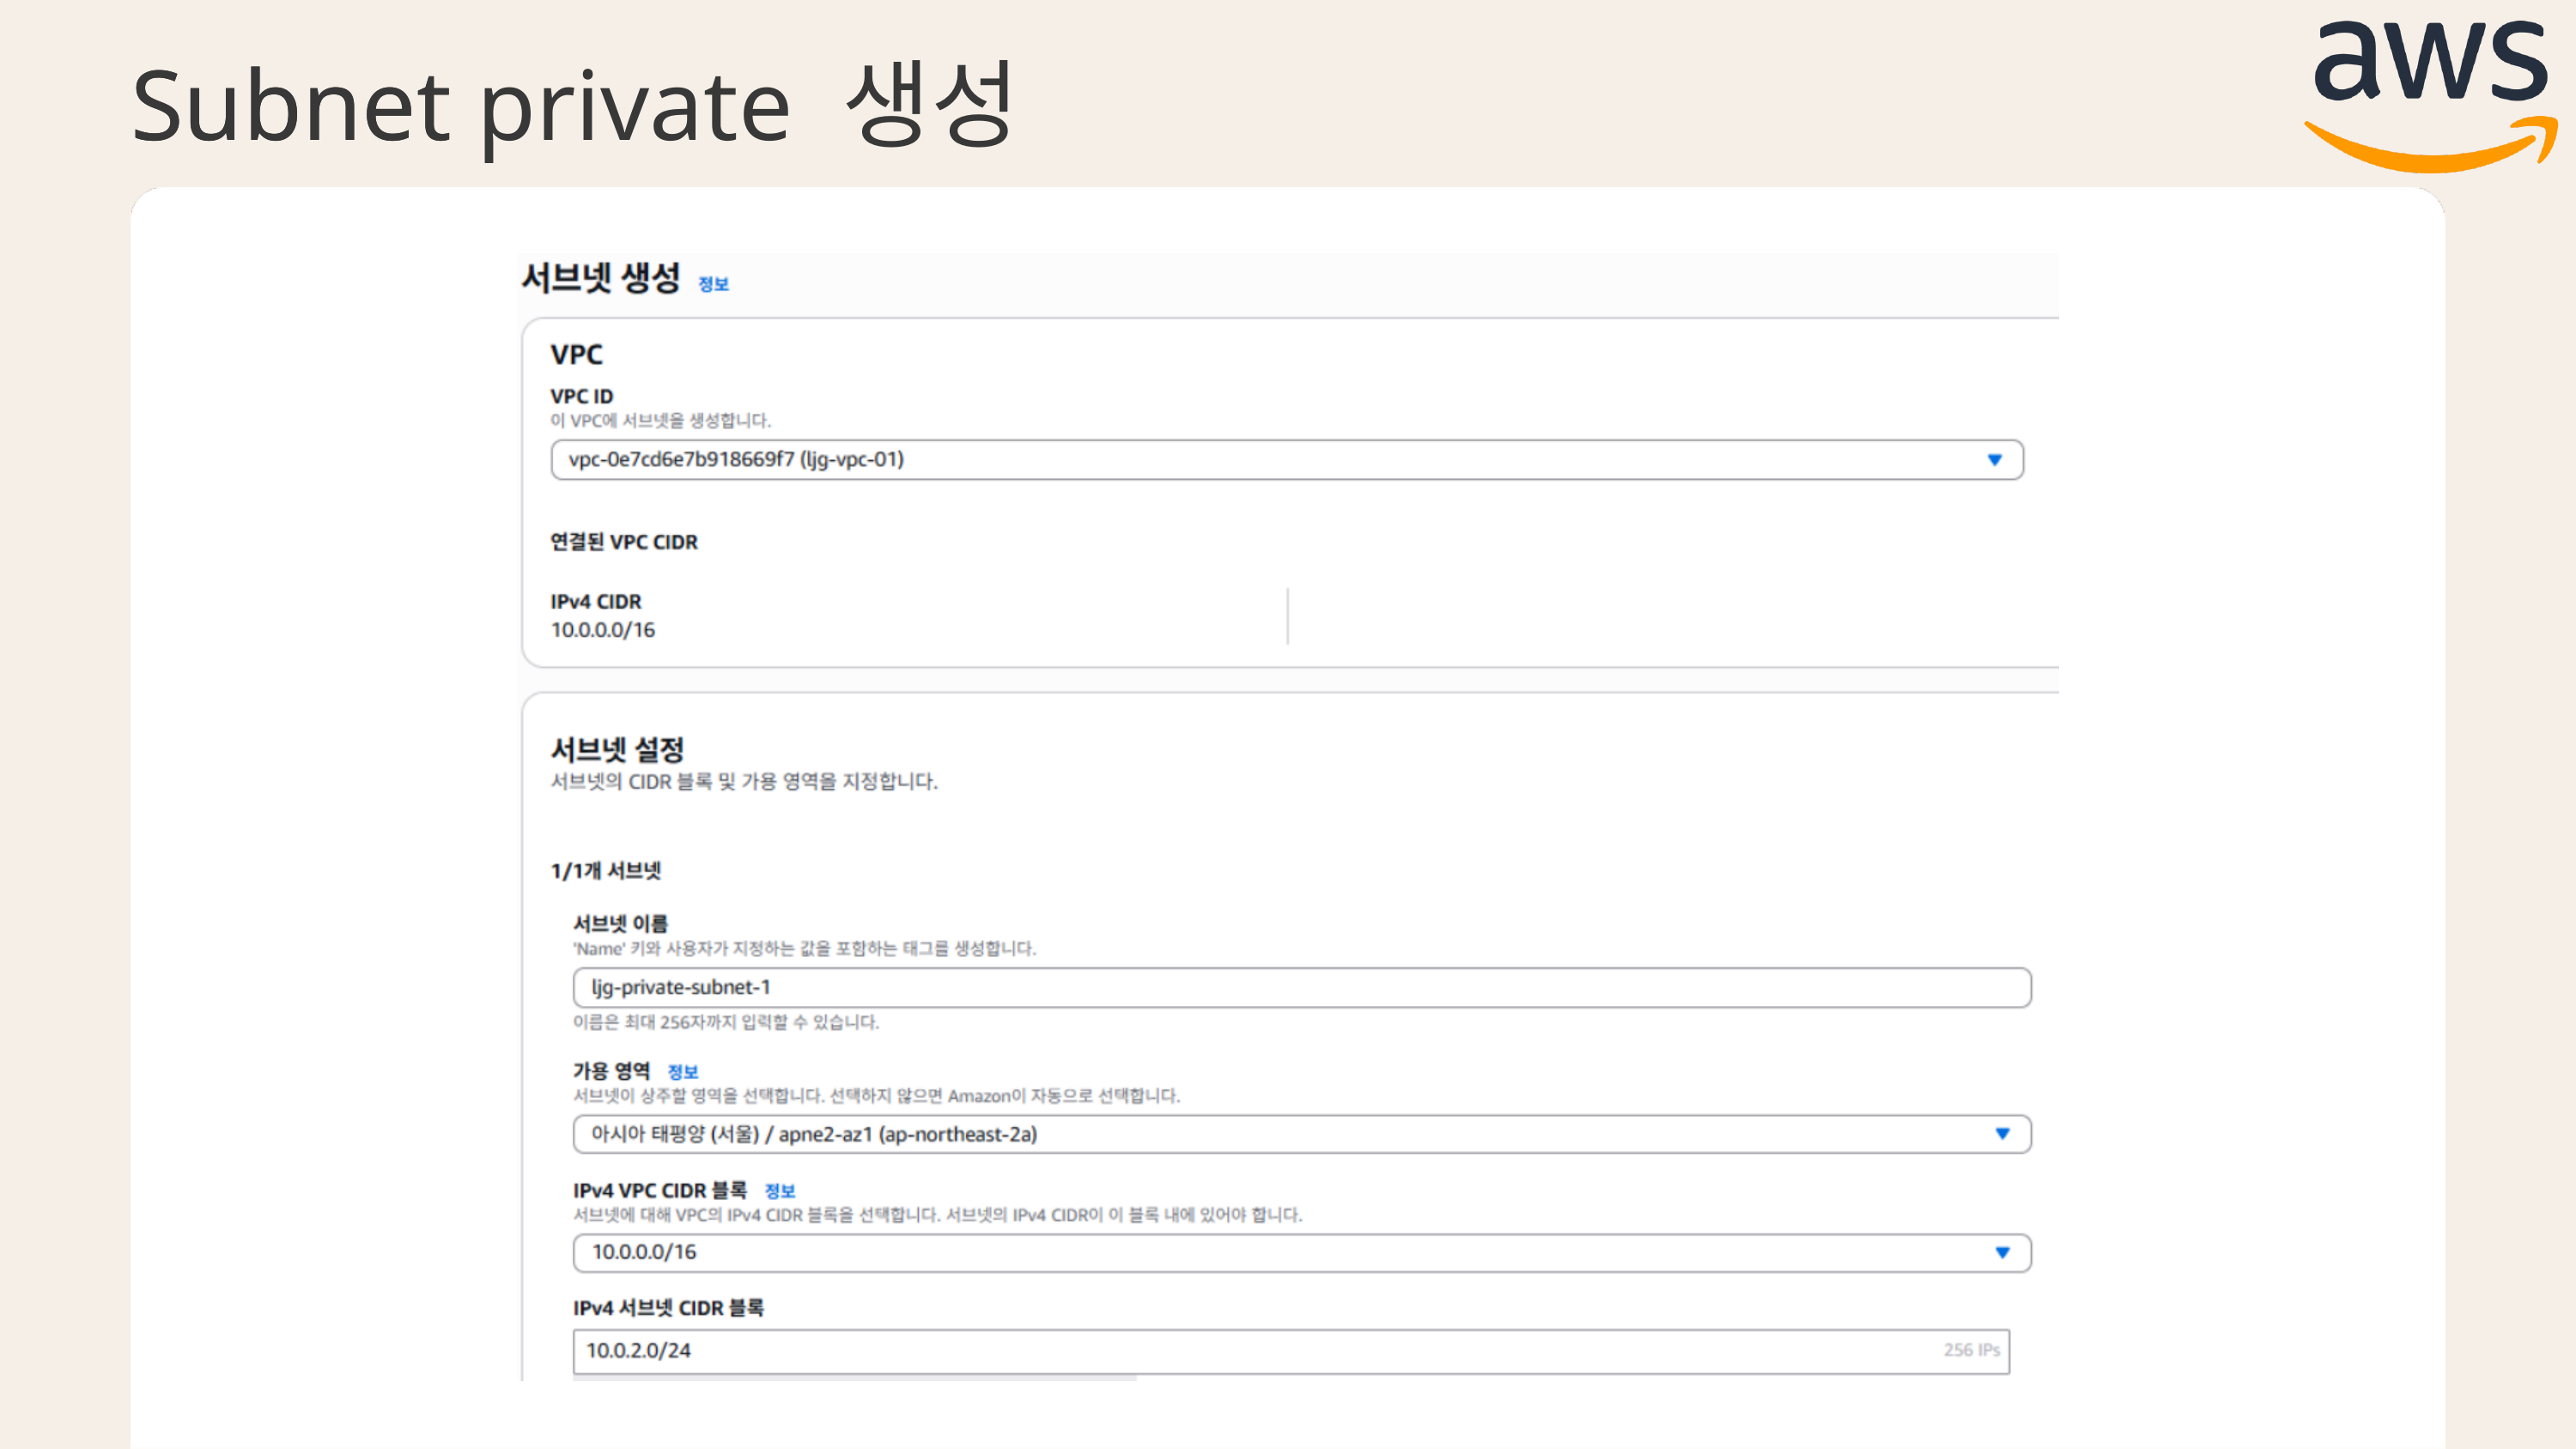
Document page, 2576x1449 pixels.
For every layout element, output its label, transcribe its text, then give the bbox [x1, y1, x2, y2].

picture [130, 187, 2446, 1449]
text_box Subnet private 생성 [131, 39, 1054, 173]
picture [2301, 21, 2561, 174]
